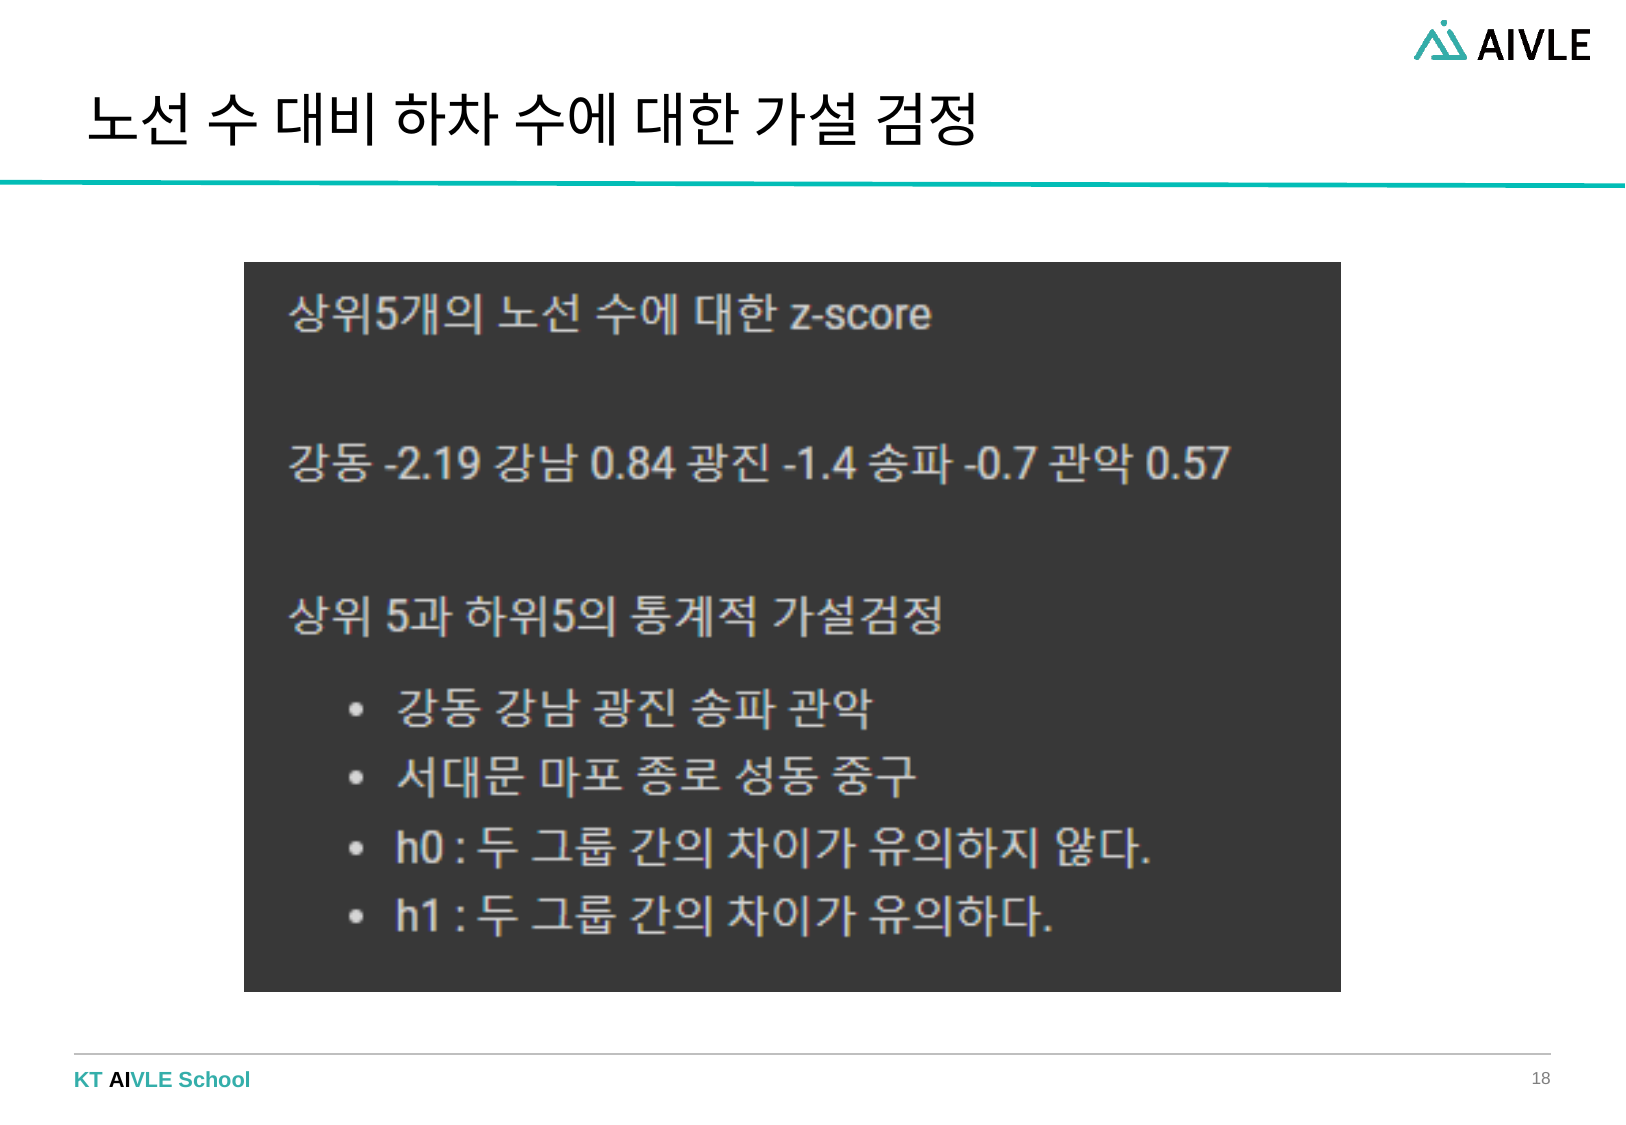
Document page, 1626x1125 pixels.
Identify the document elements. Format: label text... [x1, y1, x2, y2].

picture [243, 262, 1341, 992]
title 노선 수 대비 하차 수에 대한 가설 검정 [70, 83, 1514, 181]
picture [1414, 20, 1590, 60]
